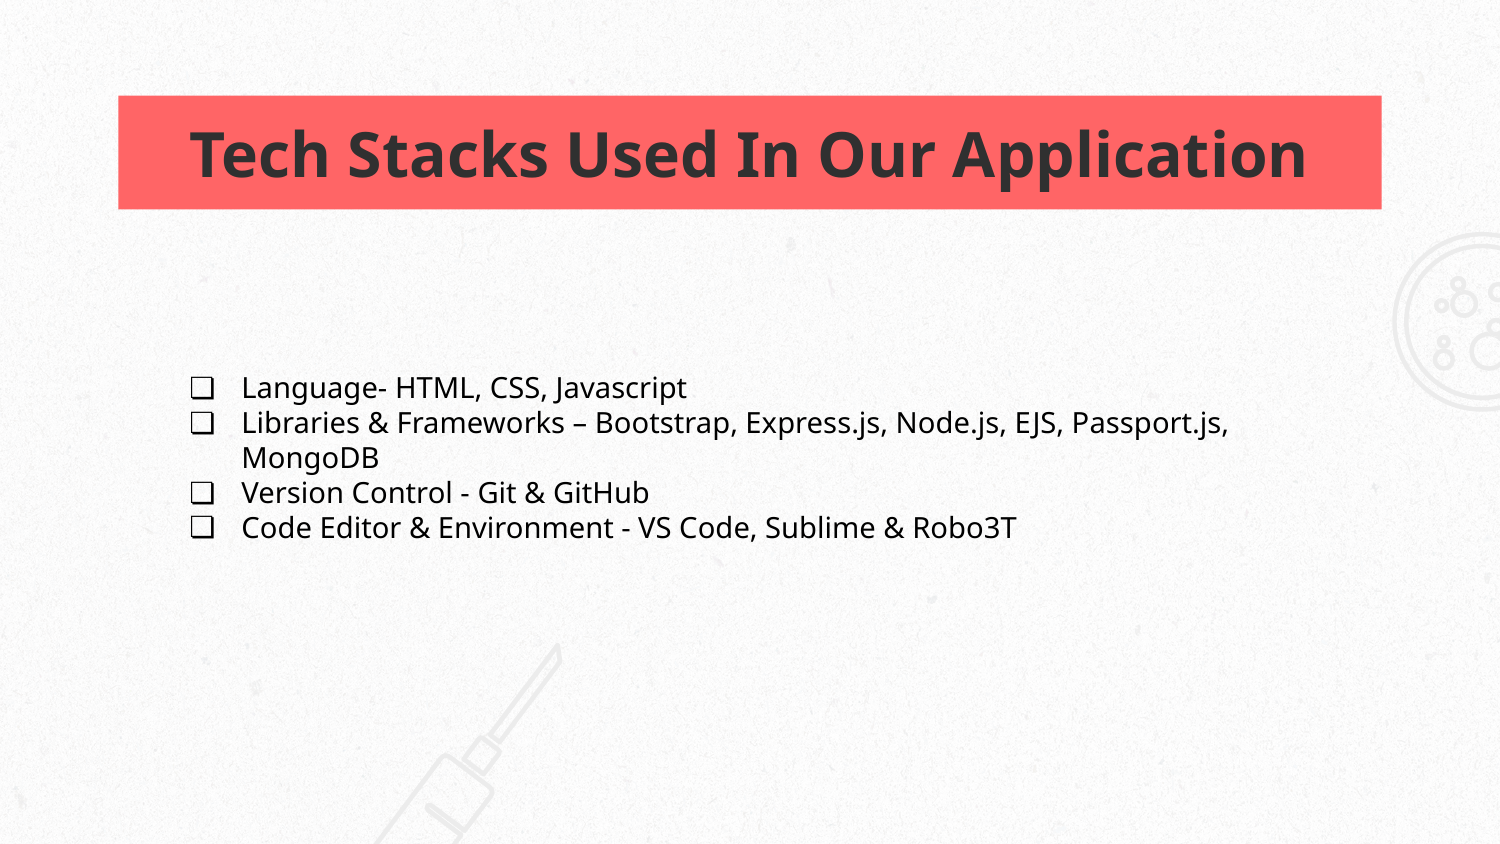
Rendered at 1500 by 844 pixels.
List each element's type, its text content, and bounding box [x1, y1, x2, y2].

text_box Language- HTML, CSS, Javascript Libraries & Frameworks – Bootstrap, Express.js, Node.js, EJS, Passport.js, MongoDB Version Control - Git & GitHub Code Editor & Environment - VS Code, Sublime & Robo3T [151, 322, 1349, 592]
title Tech Stacks Used In Our Application [118, 95, 1382, 210]
